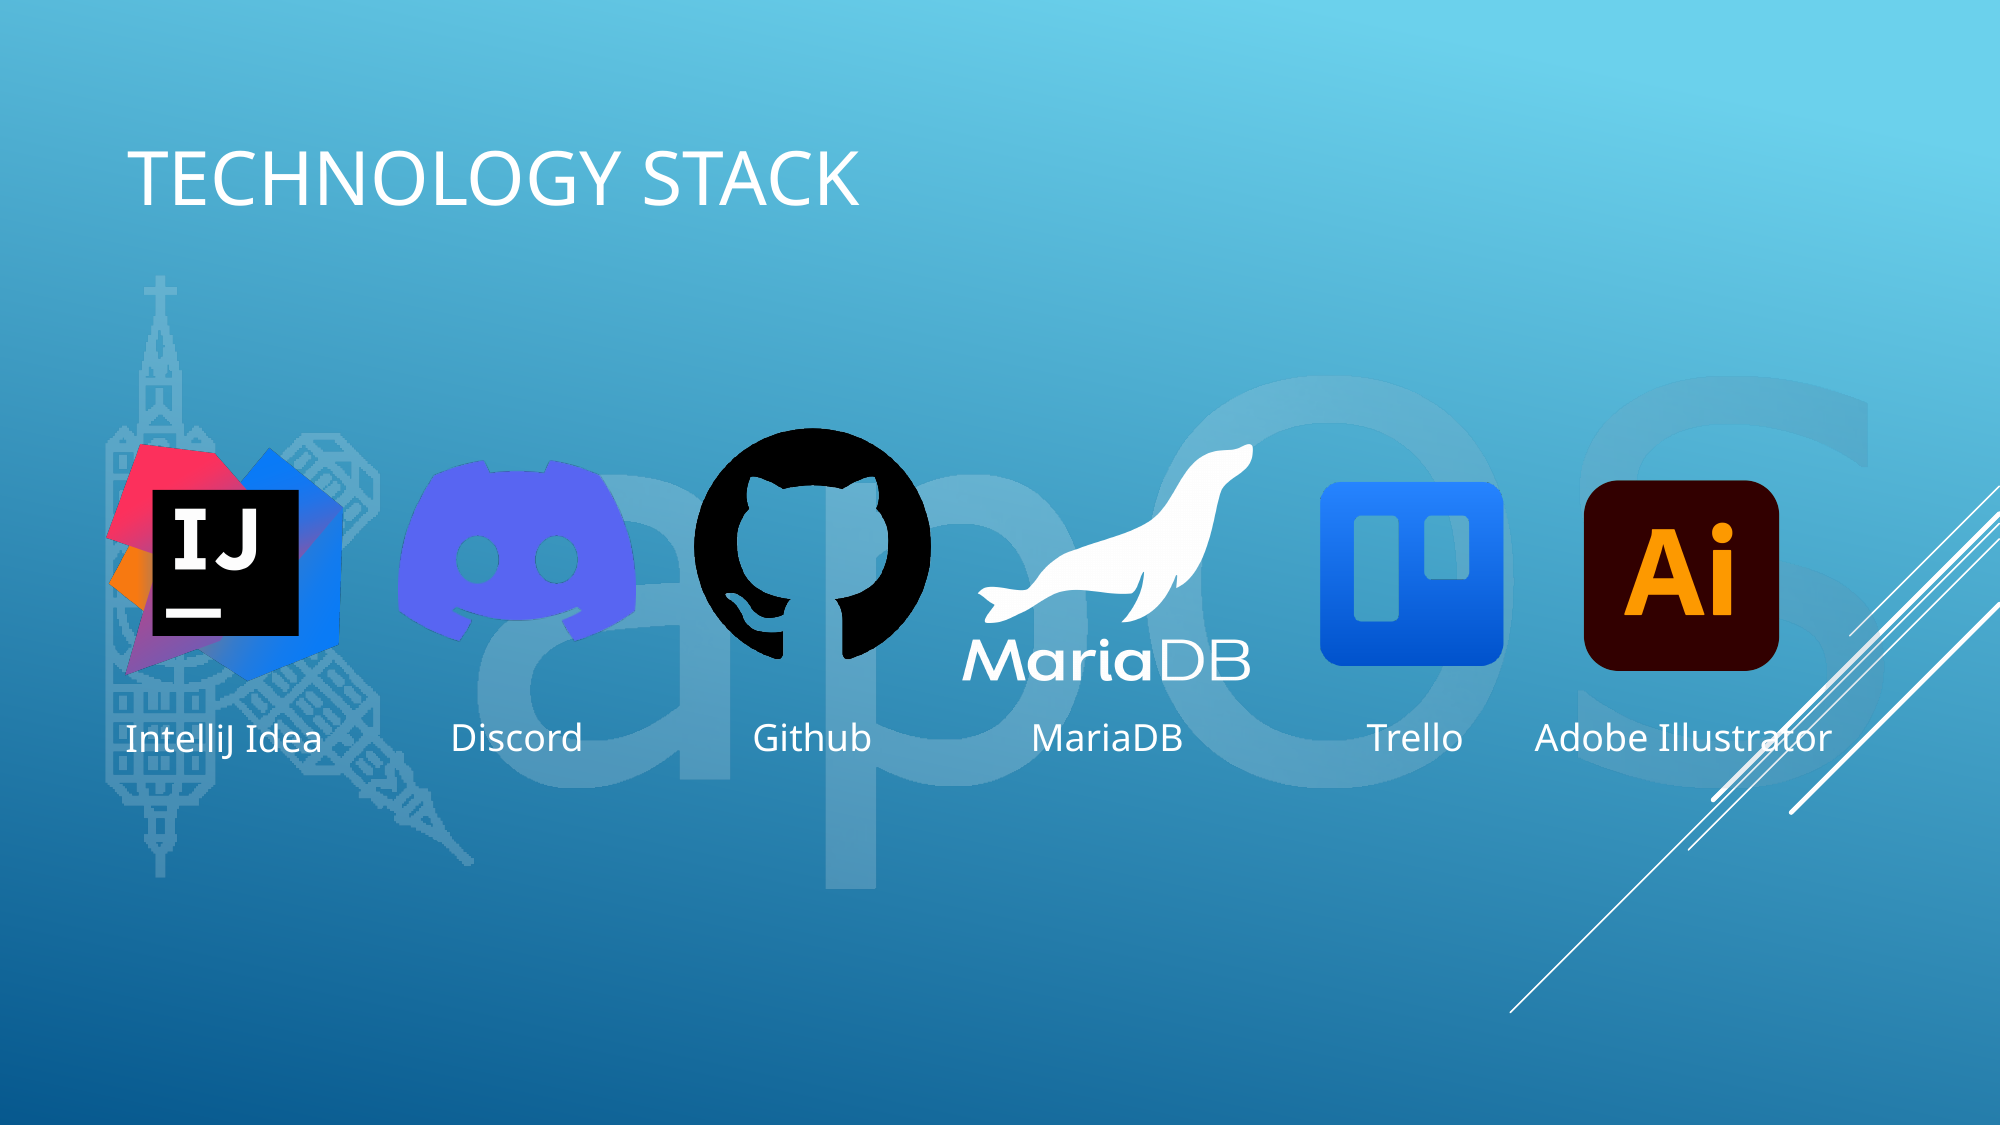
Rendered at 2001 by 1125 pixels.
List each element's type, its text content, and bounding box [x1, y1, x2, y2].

picture [1530, 479, 1837, 671]
text_box Trello [1292, 706, 1515, 767]
text_box Adobe Illustrator [1515, 706, 1852, 767]
picture [962, 444, 1253, 681]
text_box IntelliJ Idea [101, 707, 348, 768]
text_box MariaDB [984, 706, 1230, 767]
title Technology stack [112, 87, 1513, 229]
picture [1317, 444, 1513, 707]
picture [693, 425, 931, 663]
picture [398, 429, 636, 697]
text_box Discord [394, 706, 640, 767]
text_box Github [689, 706, 935, 767]
picture [105, 444, 343, 681]
